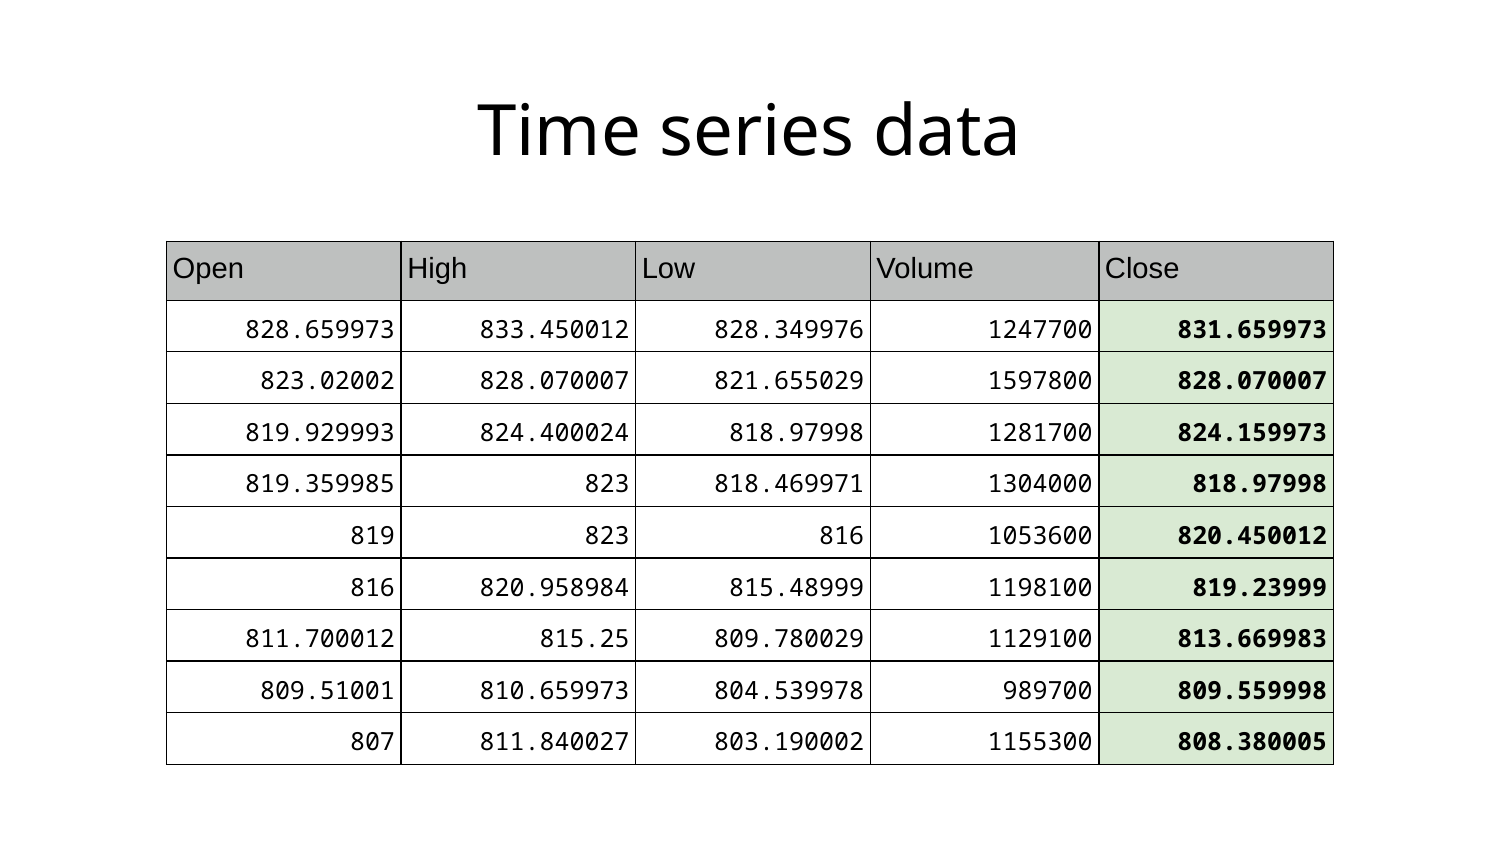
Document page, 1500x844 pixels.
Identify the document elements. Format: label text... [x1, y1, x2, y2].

table_cell 828.070007 [1100, 352, 1333, 403]
table_cell 1155300 [871, 713, 1098, 764]
table_cell 809.559998 [1100, 662, 1333, 712]
table_cell 828.349976 [636, 301, 870, 351]
table_cell 808.380005 [1100, 713, 1333, 764]
table_header High [402, 242, 635, 300]
table_cell 821.655029 [636, 352, 870, 403]
table_cell 818.97998 [1100, 456, 1333, 506]
table_cell 824.400024 [402, 404, 635, 454]
table_cell 828.070007 [402, 352, 635, 403]
table_cell 816 [636, 507, 870, 557]
table_cell 807 [167, 713, 400, 764]
title Time series data [297, 21, 1203, 233]
table_cell 820.450012 [1100, 507, 1333, 557]
table_cell 1281700 [871, 404, 1098, 454]
table_cell 813.669983 [1100, 610, 1333, 660]
table_cell 820.958984 [402, 559, 635, 609]
table_cell 809.780029 [636, 610, 870, 660]
table_cell 811.840027 [402, 713, 635, 764]
table_header Close [1100, 242, 1333, 300]
table_cell 823.02002 [167, 352, 400, 403]
table_cell 819.359985 [167, 456, 400, 506]
table_cell 818.97998 [636, 404, 870, 454]
table_cell 833.450012 [402, 301, 635, 351]
table_cell 815.48999 [636, 559, 870, 609]
table_cell 1129100 [871, 610, 1098, 660]
table_cell 819.929993 [167, 404, 400, 454]
table_header Volume [871, 242, 1098, 300]
table_cell 1304000 [871, 456, 1098, 506]
table_cell 1053600 [871, 507, 1098, 557]
table_cell 1198100 [871, 559, 1098, 609]
table_cell 831.659973 [1100, 301, 1333, 351]
table_cell 823 [402, 507, 635, 557]
table_header Open [167, 242, 400, 300]
table_cell 819 [167, 507, 400, 557]
table_header Low [636, 242, 870, 300]
table_cell 828.659973 [167, 301, 400, 351]
table_cell 823 [402, 456, 635, 506]
table_cell 819.23999 [1100, 559, 1333, 609]
table_cell 1247700 [871, 301, 1098, 351]
table_cell 818.469971 [636, 456, 870, 506]
table_cell 824.159973 [1100, 404, 1333, 454]
table_cell 811.700012 [167, 610, 400, 660]
table_cell 1597800 [871, 352, 1098, 403]
table_cell 816 [167, 559, 400, 609]
table_cell 804.539978 [636, 662, 870, 712]
table_cell 989700 [871, 662, 1098, 712]
table_cell 815.25 [402, 610, 635, 660]
table_cell 803.190002 [636, 713, 870, 764]
table_cell 810.659973 [402, 662, 635, 712]
table_cell 809.51001 [167, 662, 400, 712]
